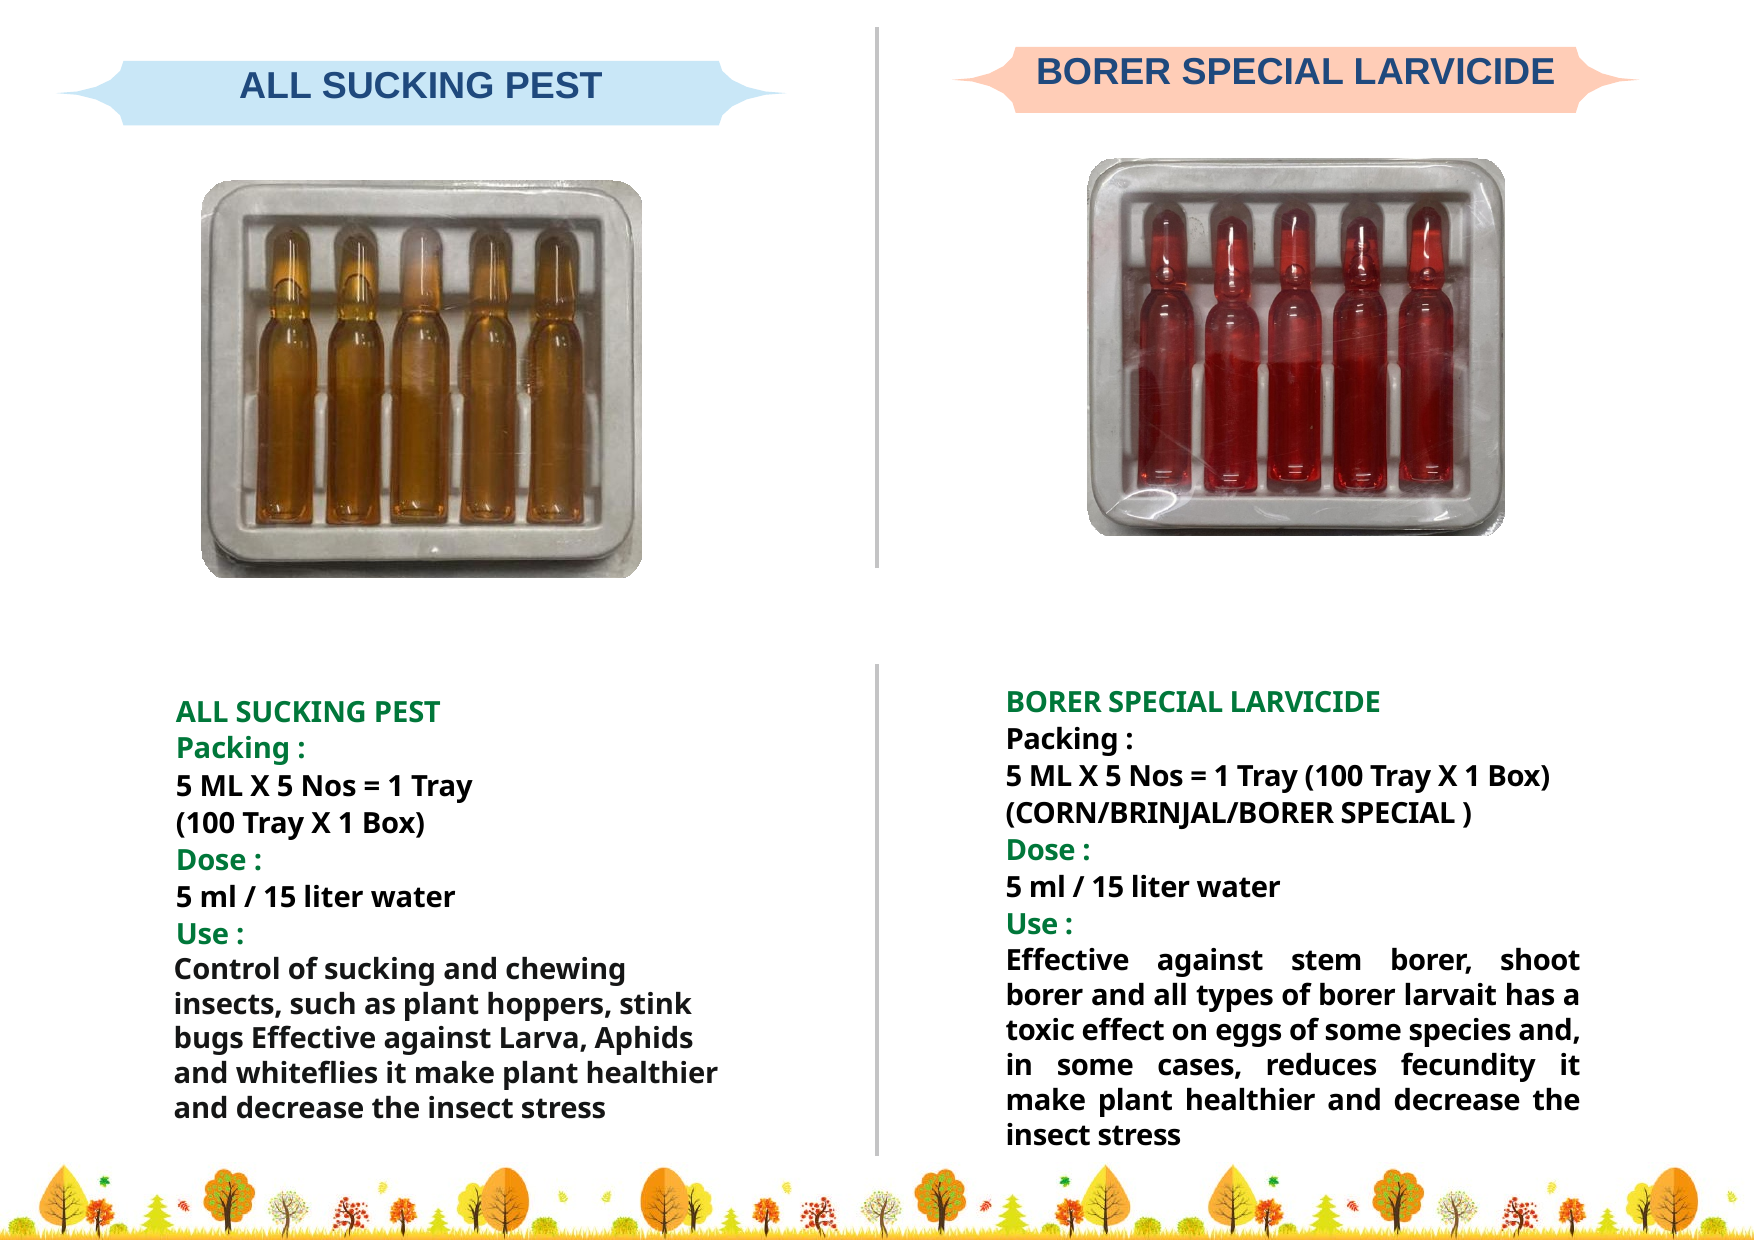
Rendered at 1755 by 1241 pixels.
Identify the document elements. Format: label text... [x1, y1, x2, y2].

picture [200, 178, 643, 578]
text_box ALL SUCKING PEST [55, 60, 787, 126]
text_box BORER SPECIAL LARVICIDE Packing : 5 ML X 5 Nos = 1 Tray (100 Tray X 1 Box) (CORN/BRINJAL/BORER SPECIAL ) Dose : 5 ml / 15 liter water Use : Effective against stem borer, shoot borer and all types of borer larvait has a toxic effect on eggs of some species and, in some cases, reduces fecundity it make plant healthier and decrease the insect stress [1003, 681, 1581, 1152]
text_box ALL SUCKING PEST Packing : 5 ML X 5 Nos = 1 Tray (100 Tray X 1 Box) Dose : 5 ml / 15 liter water Use : Control of sucking and chewing insects, such as plant hoppers, stink bugs Effective against Larva, Aphids and whiteflies it make plant healthier and decrease the insect stress [173, 690, 740, 1125]
picture [0, 1162, 1755, 1241]
text_box BORER SPECIAL LARVICIDE [952, 46, 1640, 113]
picture [1086, 156, 1505, 536]
